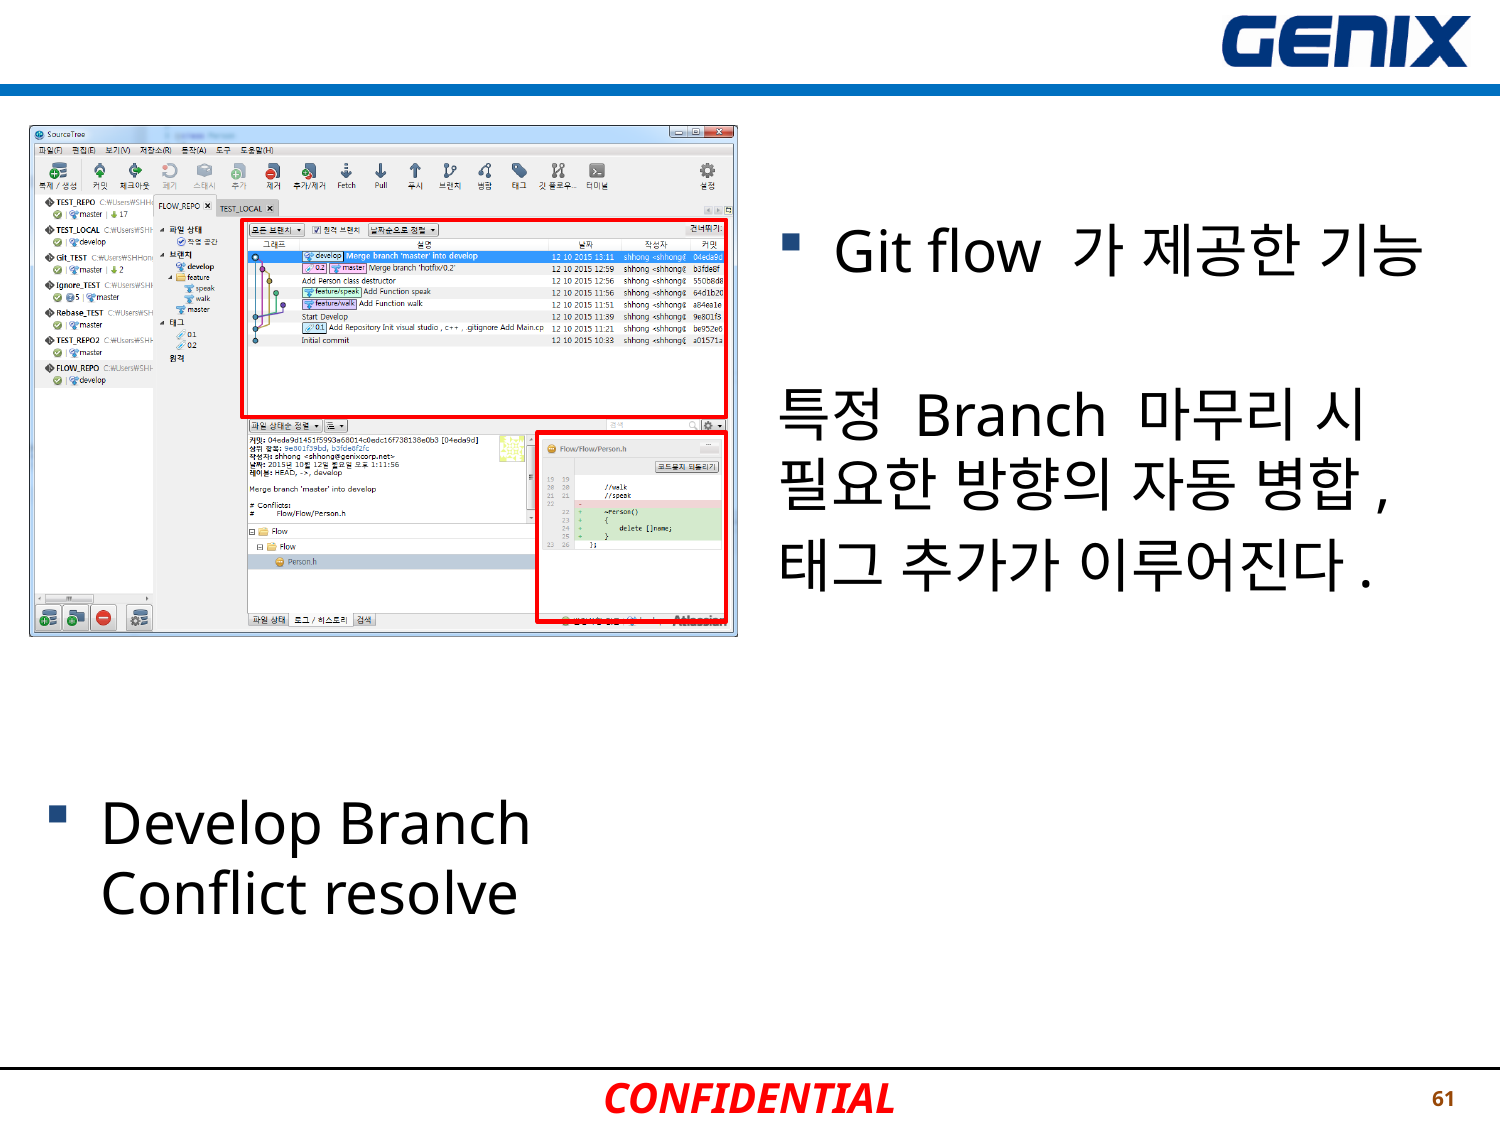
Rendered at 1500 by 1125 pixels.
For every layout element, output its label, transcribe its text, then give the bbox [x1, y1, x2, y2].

picture [29, 125, 738, 637]
footer CONFIDENTIAL [512, 1082, 988, 1119]
slide_number 61 [1315, 1082, 1471, 1117]
list Git flow 가 제공한 기능 특정 Branch 마무리 시 필요한 방향의 자동 병합, 태그 추가가 이루어진다. [762, 125, 1471, 1035]
picture [1222, 15, 1471, 67]
list Develop Branch Conflict resolve [29, 644, 738, 1035]
